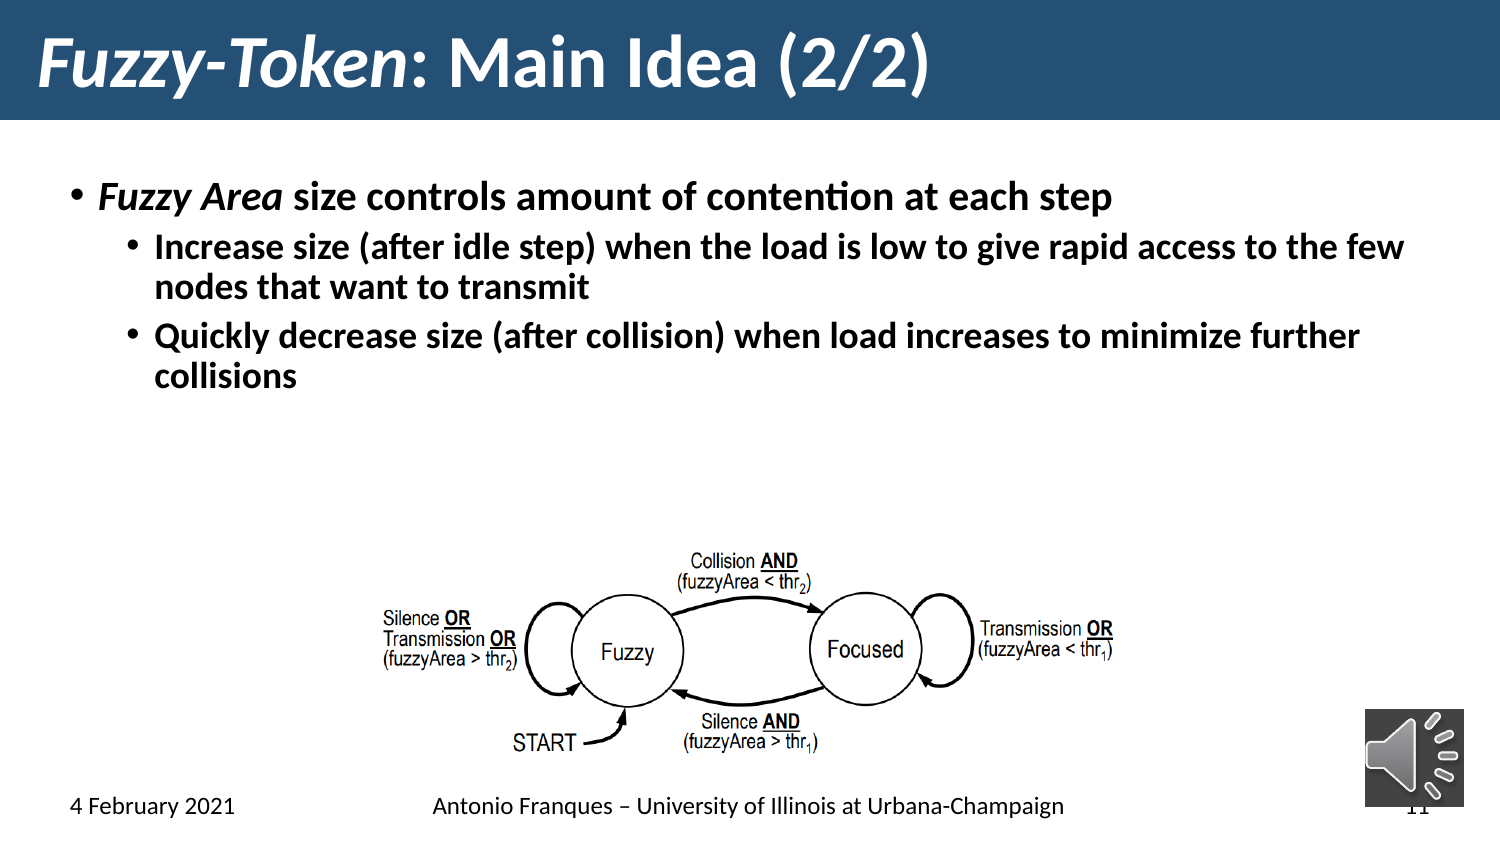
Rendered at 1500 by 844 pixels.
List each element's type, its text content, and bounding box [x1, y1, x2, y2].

list Fuzzy Area size controls amount of contention at each step Increase size (after idle step) when the load is low to give rapid access to the few nodes that want to transmit Quickly decrease size (after collision) when load increases to minimize further collisions [55, 166, 1445, 760]
slide_number 11 [1059, 782, 1445, 827]
title Fuzzy-Token: Main Idea (2/2) [22, 15, 1478, 111]
picture [380, 549, 1118, 764]
picture [1364, 708, 1465, 809]
footer Antonio Franques – University of Illinois at Urbana-Champaign [414, 782, 1059, 827]
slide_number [55, 782, 414, 827]
